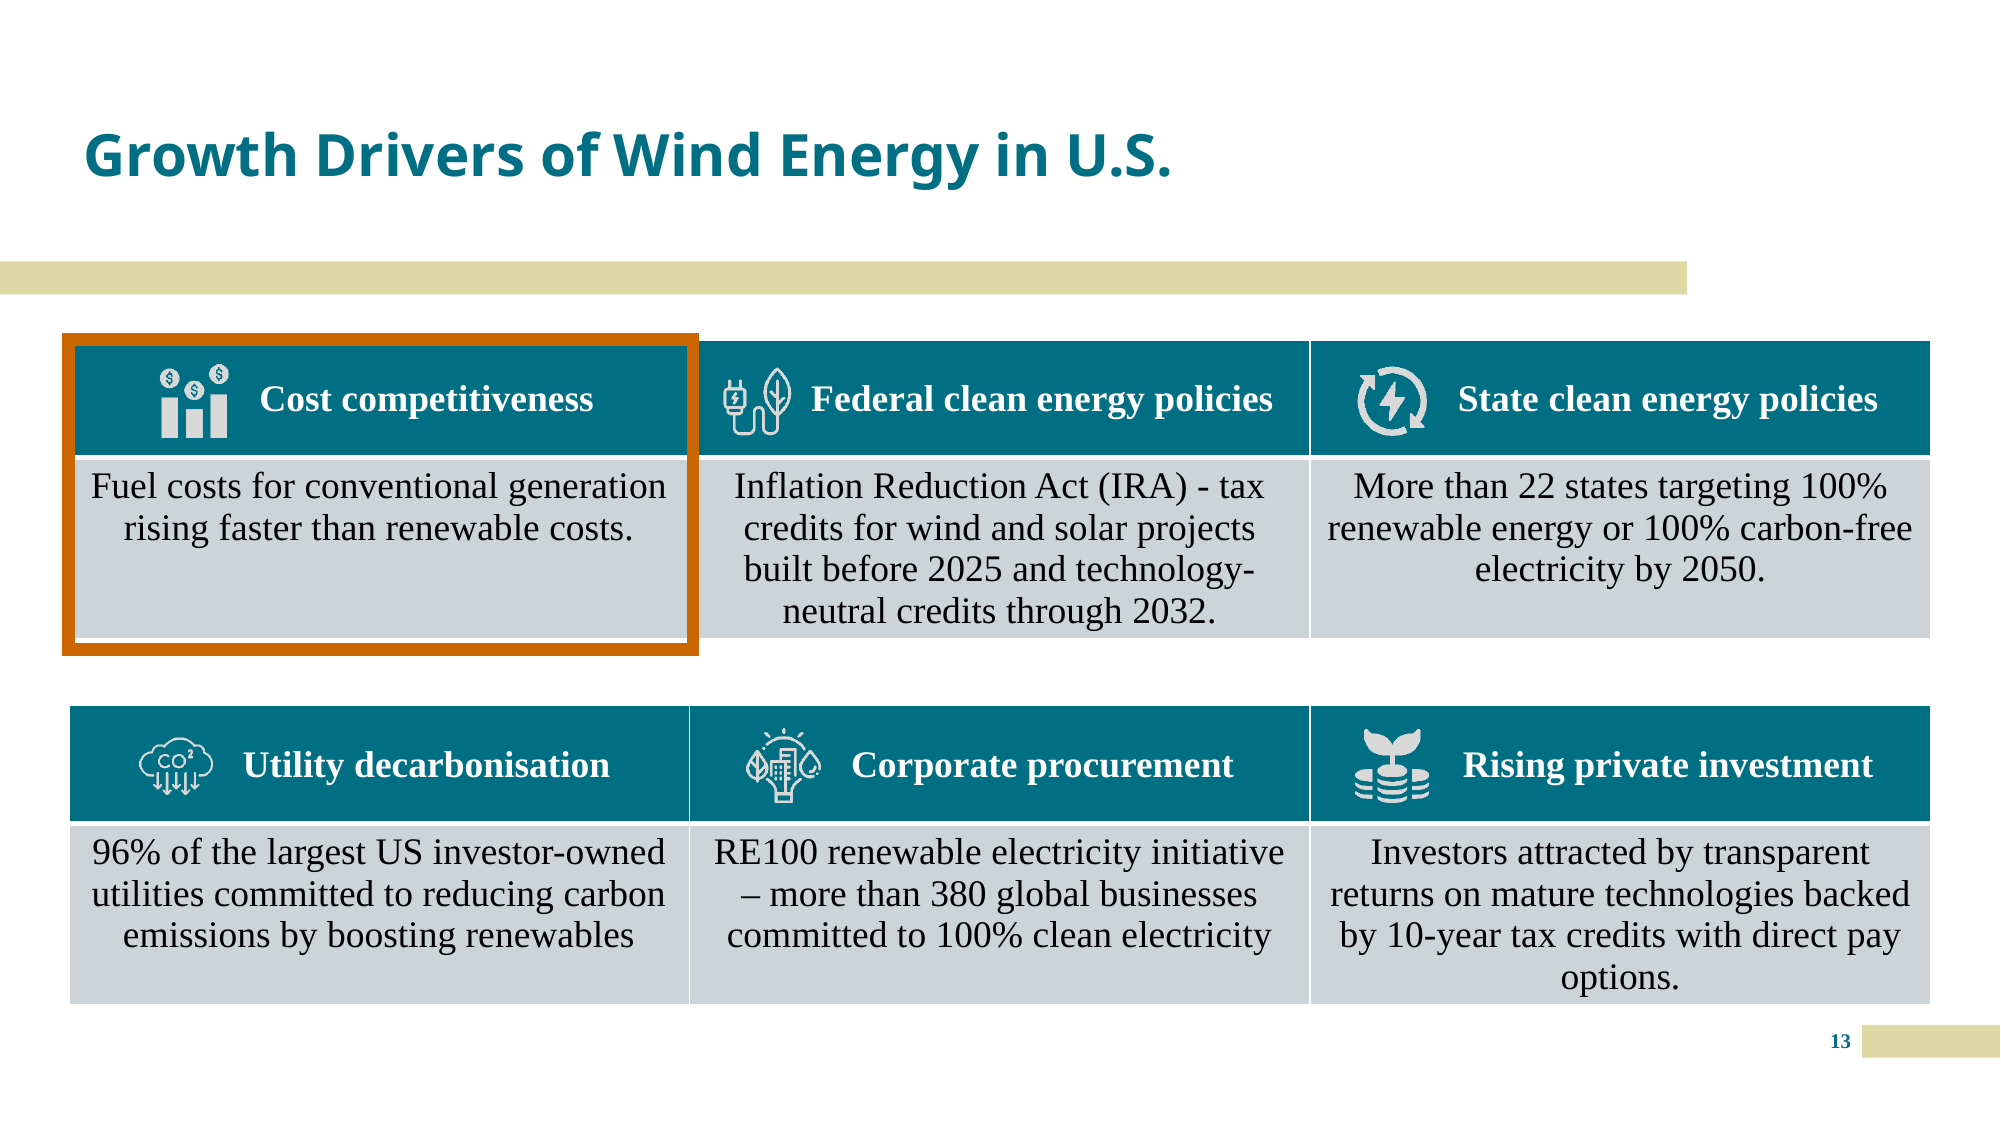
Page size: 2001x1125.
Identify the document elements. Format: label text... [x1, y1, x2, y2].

picture [746, 728, 821, 803]
title Growth Drivers of Wind Energy in U.S. [68, 59, 1932, 255]
picture [139, 729, 213, 803]
table_cell Inflation Reduction Act (IRA) - tax credits for wind and solar projects built before 2025 and technology-neutral credits through 2032. [694, 460, 1309, 638]
table_cell RE100 renewable electricity initiative – more than 380 global businesses committed to 100% clean electricity [690, 826, 1309, 1004]
picture [720, 364, 794, 438]
table_cell 96% of the largest US investor-owned utilities committed to reducing carbon emissions by boosting renewables [70, 826, 689, 1004]
table_header Federal clean energy policies [694, 341, 1309, 455]
table_header State clean energy policies [1311, 341, 1930, 455]
text_box [68, 339, 694, 651]
picture [1355, 729, 1429, 803]
table_cell More than 22 states targeting 100% renewable energy or 100% carbon-free electricity by 2050. [1311, 460, 1930, 638]
table_header Corporate procurement [690, 706, 1309, 821]
table_cell Investors attracted by transparent returns on mature technologies backed by 10-year tax credits with direct pay options. [1311, 826, 1930, 1004]
table_header Rising private investment [1311, 706, 1930, 821]
picture [157, 364, 231, 438]
picture [1355, 364, 1429, 438]
table_header Utility decarbonisation [70, 706, 689, 821]
slide_number 13 [1818, 1027, 1863, 1065]
